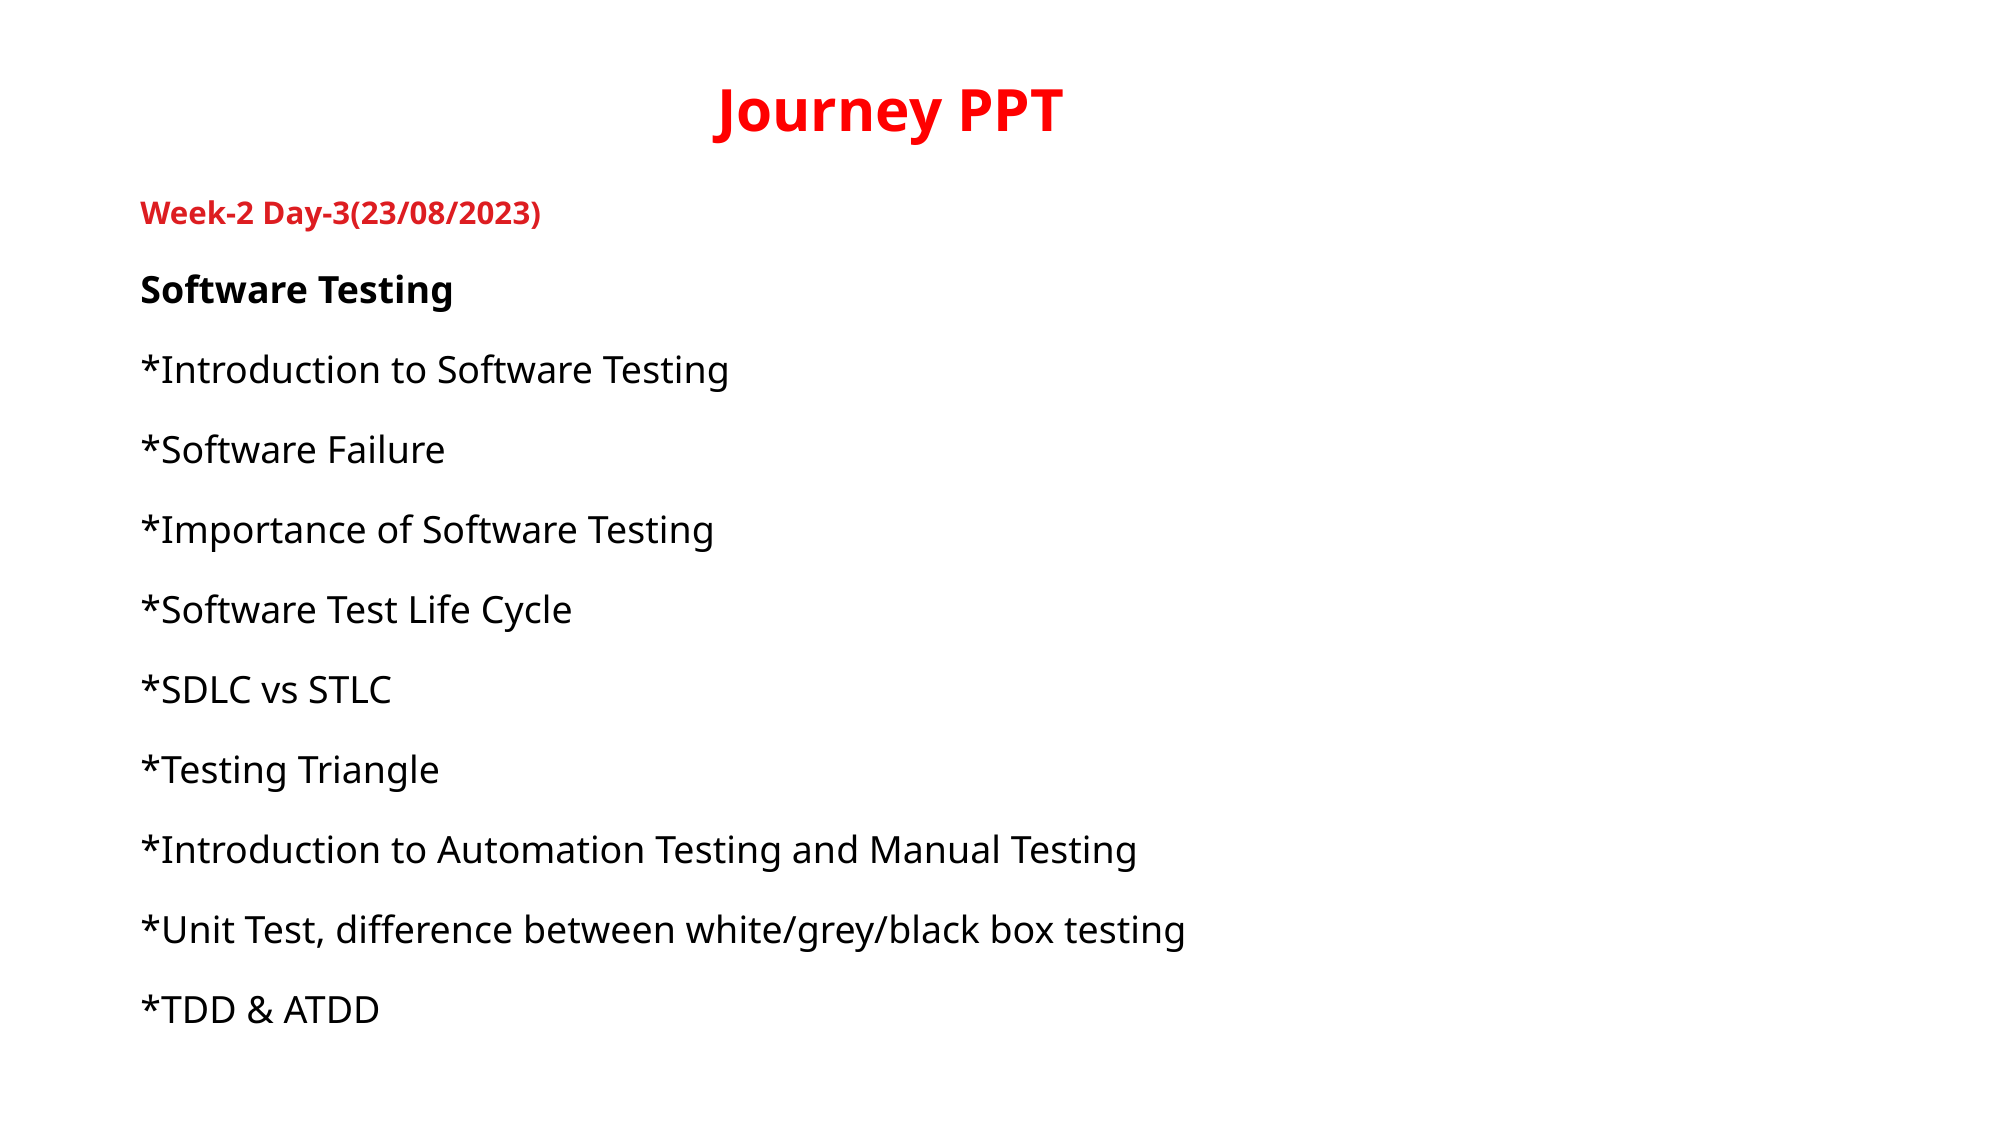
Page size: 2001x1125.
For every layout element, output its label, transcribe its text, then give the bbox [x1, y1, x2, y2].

text_box Week-2 Day-3(23/08/2023) Software Testing *Introduction to Software Testing *Software Failure *Importance of Software Testing *Software Test Life Cycle *SDLC vs STLC *Testing Triangle *Introduction to Automation Testing and Manual Testing *Unit Test, difference between white/grey/black box testing *TDD & ATDD [140, 174, 1836, 1032]
text_box Journey PPT [717, 65, 1357, 174]
